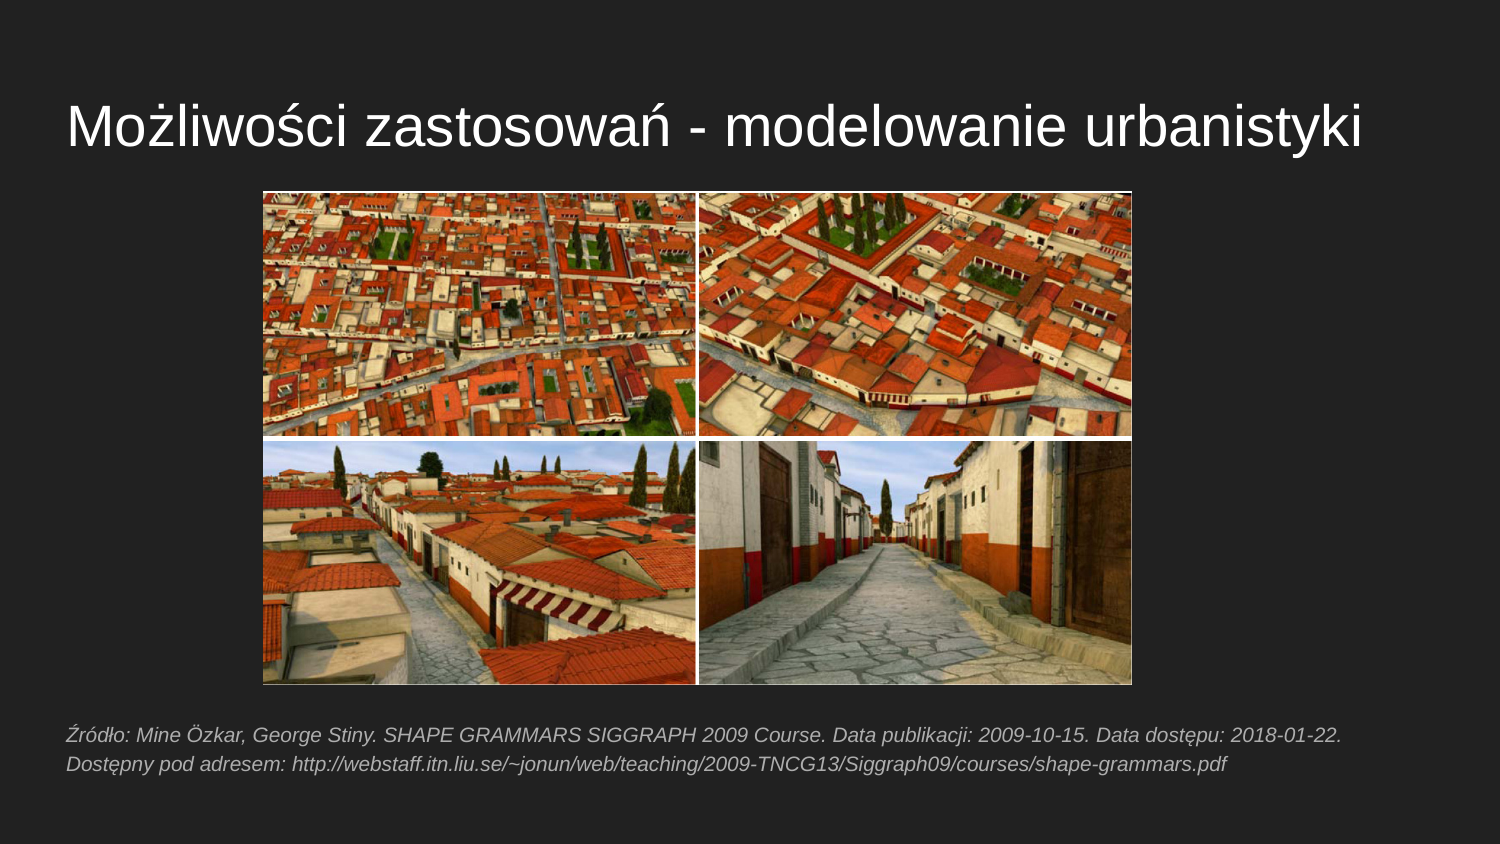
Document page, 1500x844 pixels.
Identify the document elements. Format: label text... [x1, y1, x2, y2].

title Możliwości zastosowań - modelowanie urbanistyki [51, 72, 1449, 167]
list Źródło: Mine Özkar, George Stiny. SHAPE GRAMMARS SIGGRAPH 2009 Course. Data publikacji: 2009-10-15. Data dostępu: 2018-01-22. Dostępny pod adresem: http://webstaff.itn.liu.se/~jonun/web/teaching/2009-TNCG13/Siggraph09/courses/shape-grammars.pdf [51, 702, 1449, 805]
picture [263, 191, 1132, 686]
